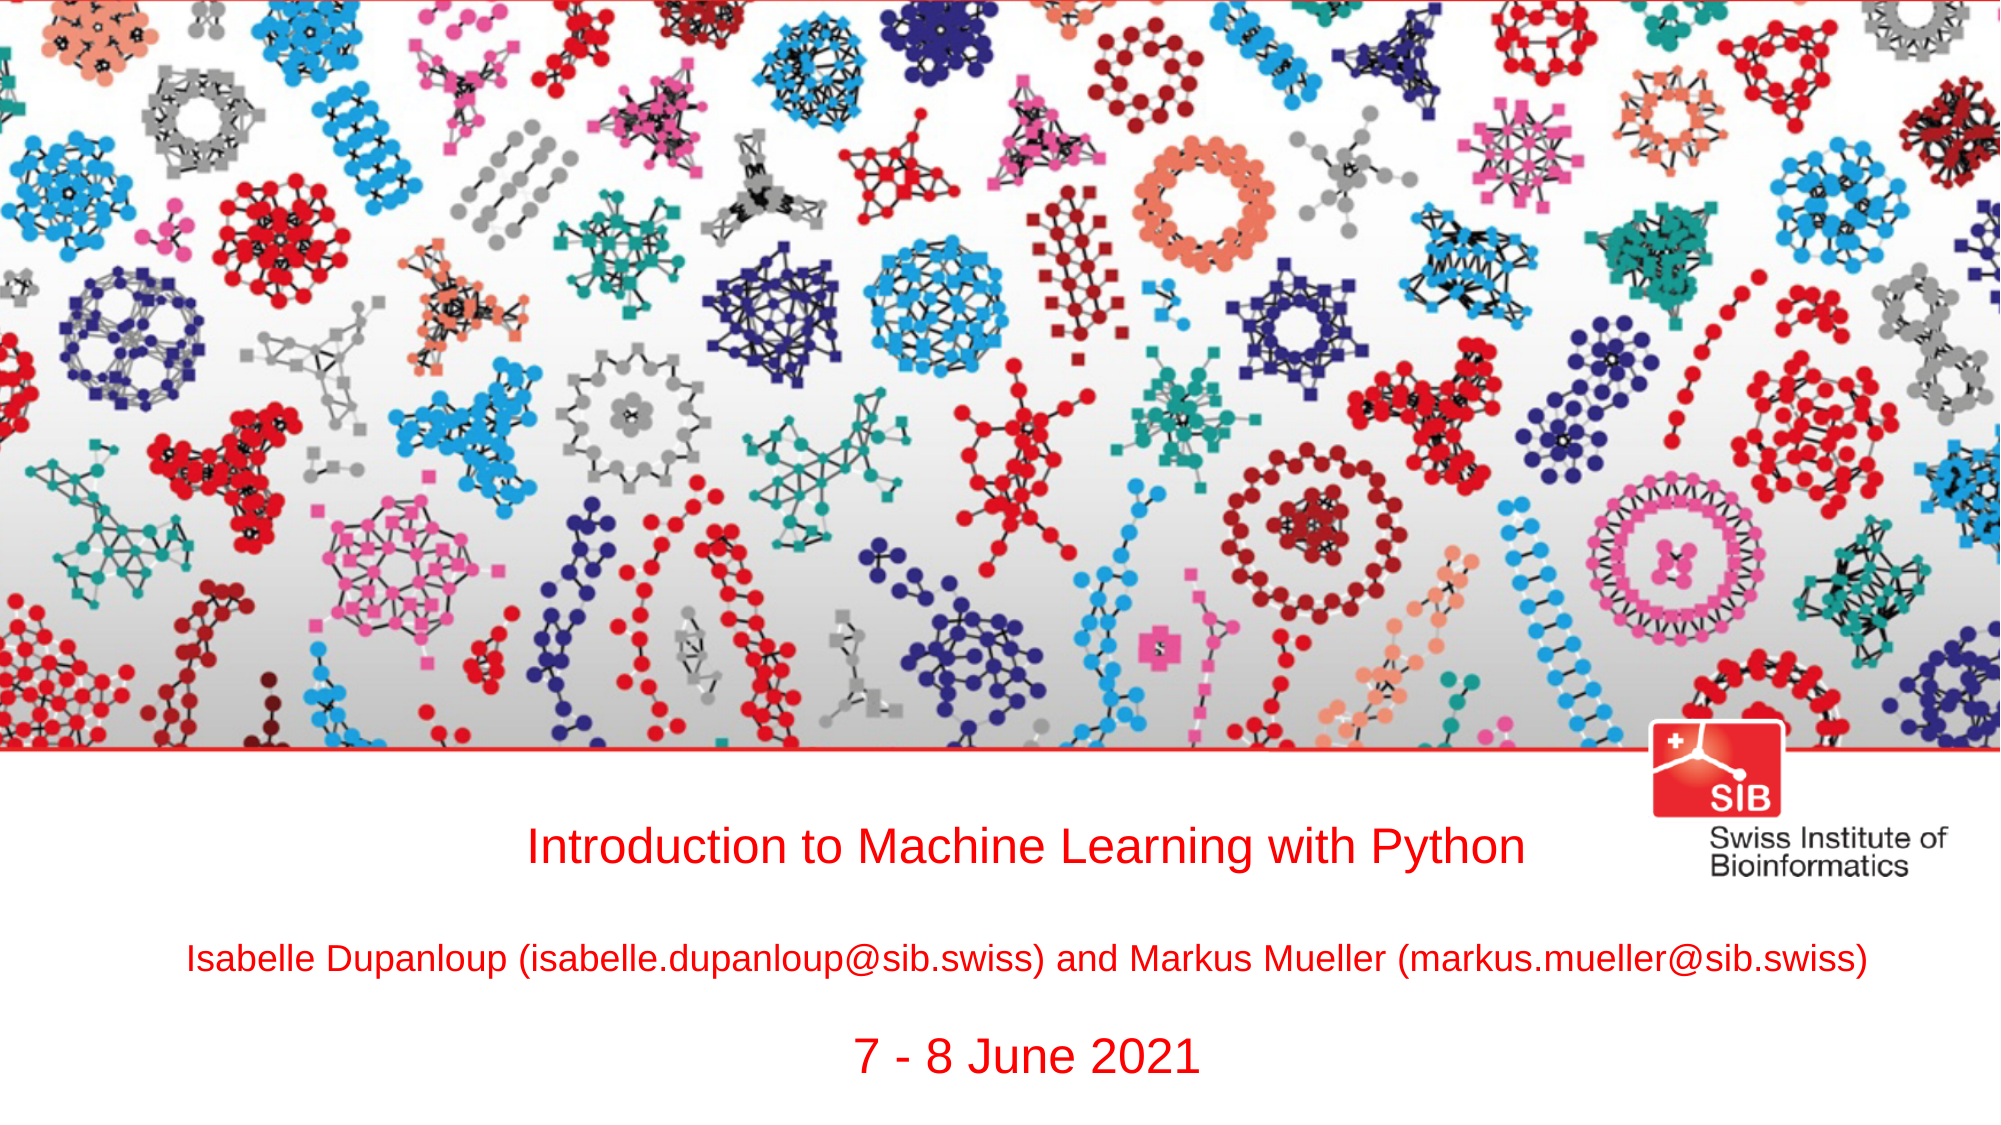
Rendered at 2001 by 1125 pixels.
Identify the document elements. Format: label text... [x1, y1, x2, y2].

text_box Introduction to Machine Learning with Python Isabelle Dupanloup (isabelle.dupanloup@sib.swiss) and Markus Mueller (markus.mueller@sib.swiss) 7 - 8 June 2021 [24, 905, 2000, 1084]
picture [0, 0, 2000, 905]
